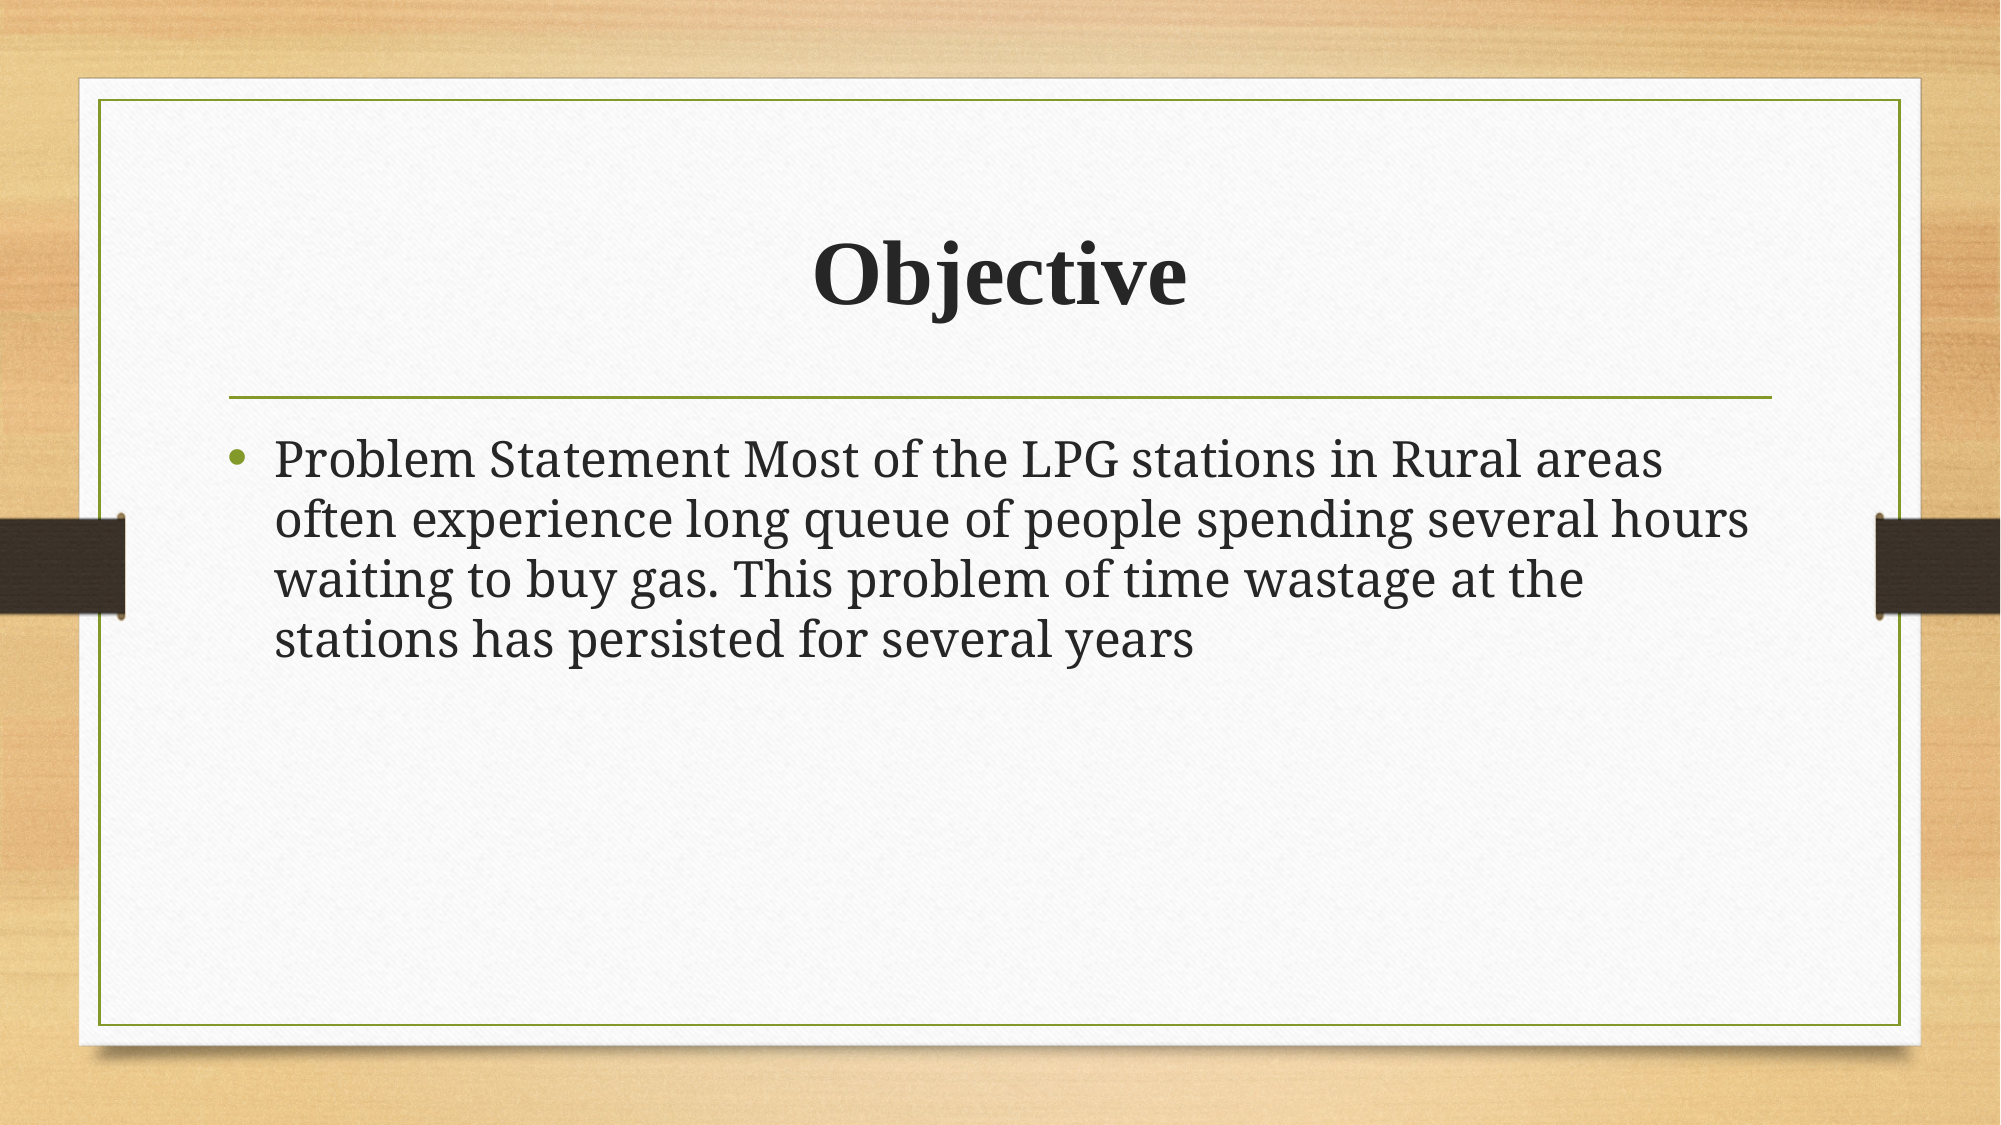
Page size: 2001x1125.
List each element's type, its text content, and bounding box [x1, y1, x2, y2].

title Objective [212, 161, 1788, 375]
picture [0, 0, 2001, 1125]
list Problem Statement Most of the LPG stations in Rural areas often experience long queue of people spending several hours waiting to buy gas. This problem of time wastage at the stations has persisted for several years [212, 419, 1788, 964]
